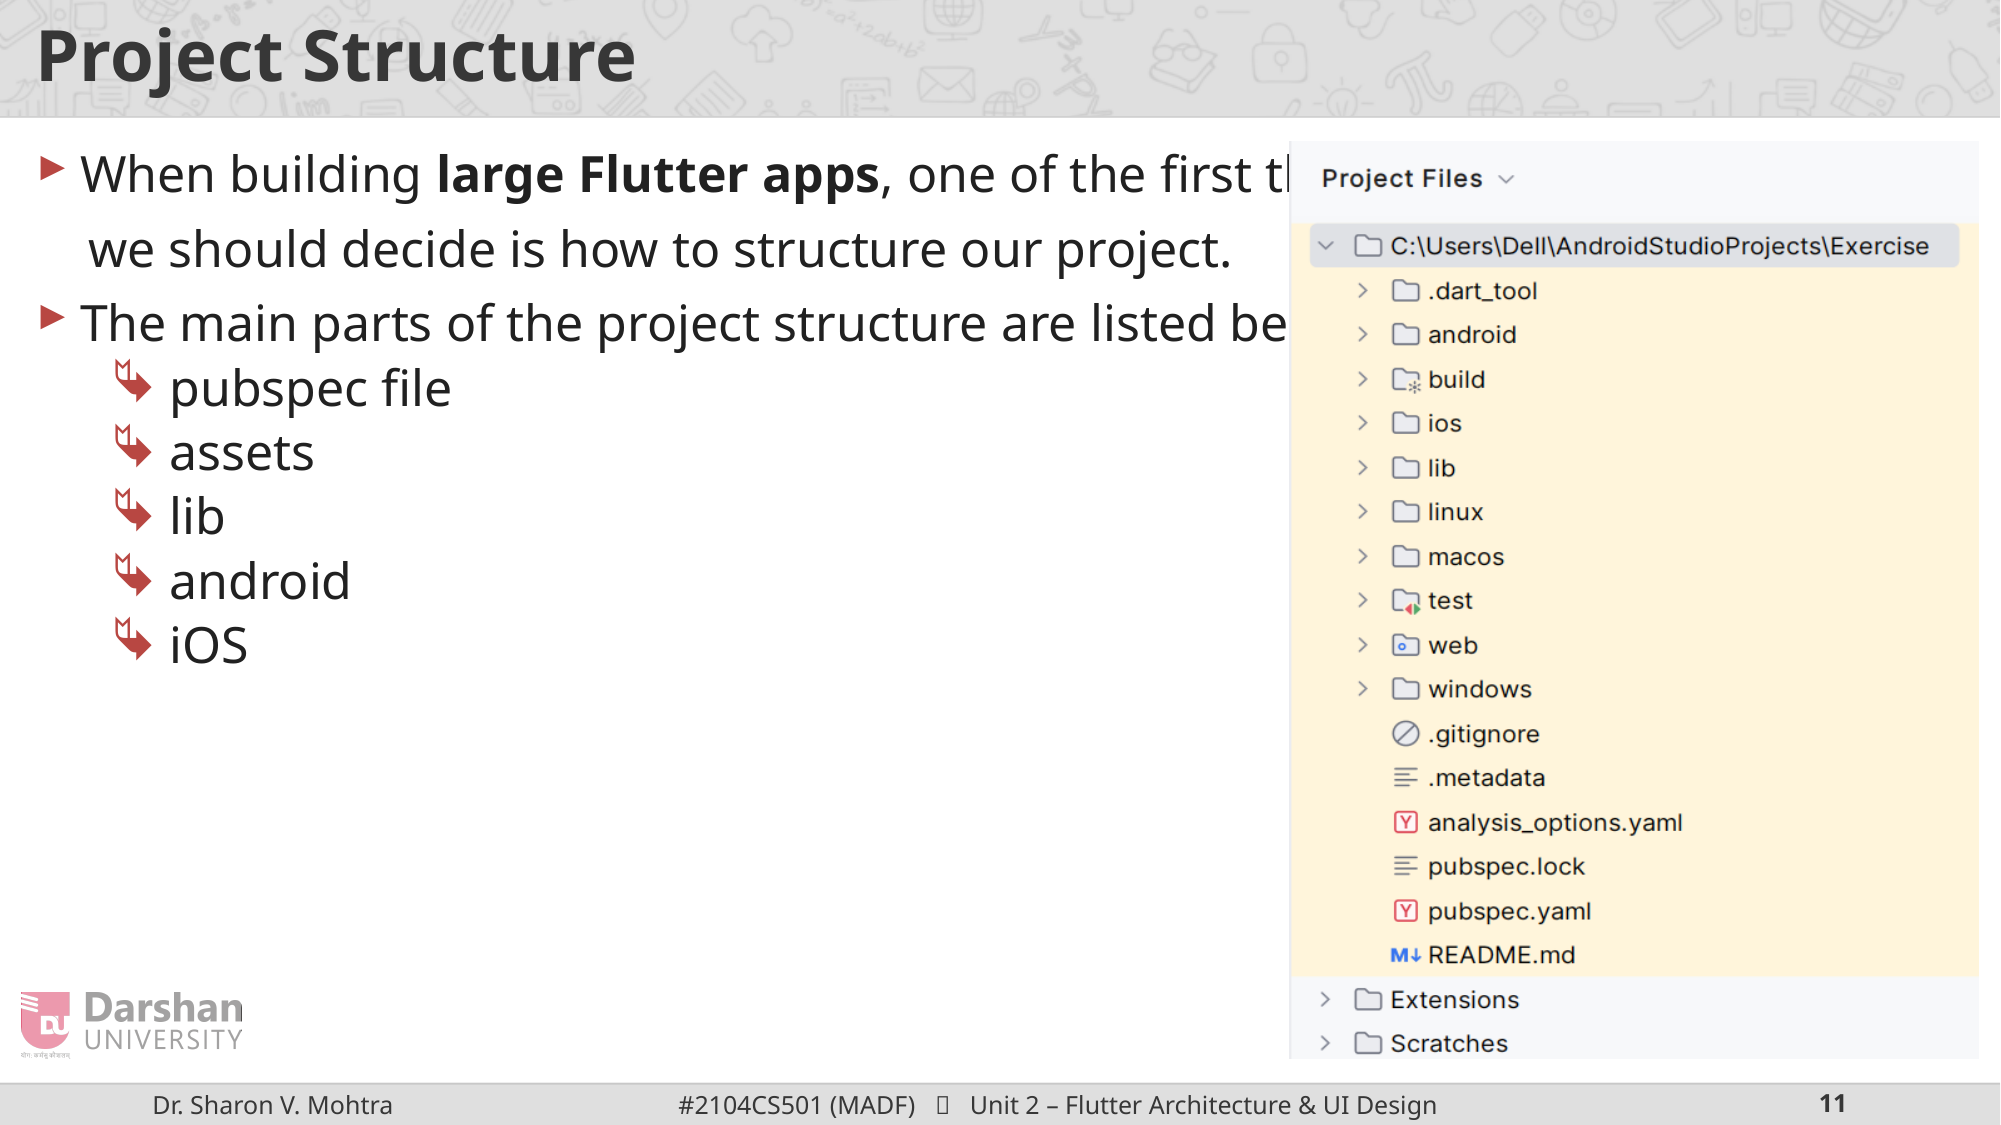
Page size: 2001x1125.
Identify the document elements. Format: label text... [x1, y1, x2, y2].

list When building large Flutter apps, one of the first things we should decide is how to structure our project. The main parts of the project structure are listed below: pubspec file assets lib android iOS [21, 141, 1289, 1059]
picture [1289, 141, 1979, 1059]
title Project Structure [0, 0, 2000, 117]
